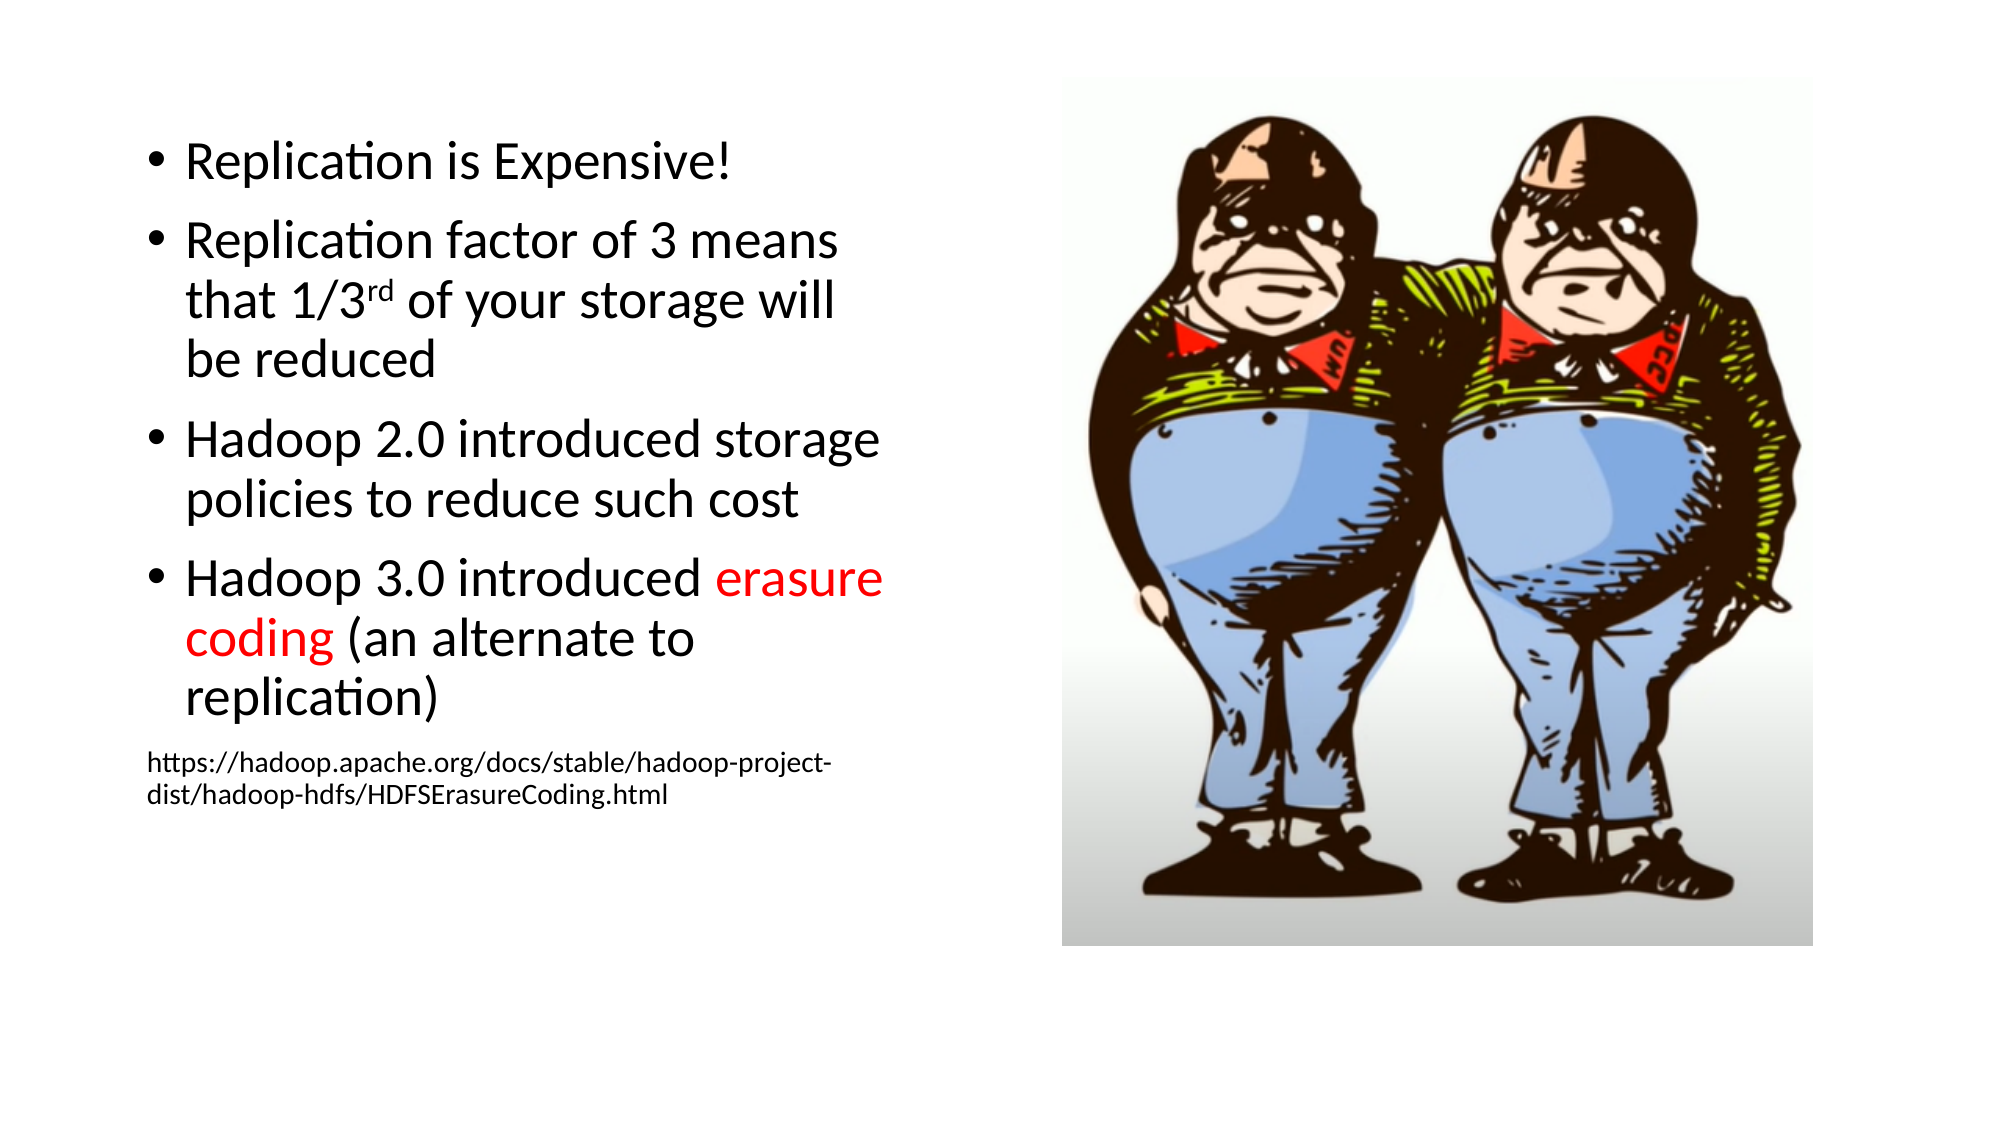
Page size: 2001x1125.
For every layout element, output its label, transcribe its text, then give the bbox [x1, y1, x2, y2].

picture [1062, 77, 1813, 946]
list Replication is Expensive! Replication factor of 3 means that 1/3rd of your storage will be reduced Hadoop 2.0 introduced storage policies to reduce such cost Hadoop 3.0 introduced erasure coding (an alternate to replication) https://hadoop.apache.org/docs/stable/hadoop-project-dist/hadoop-hdfs/HDFSErasureCoding.html [131, 124, 902, 838]
